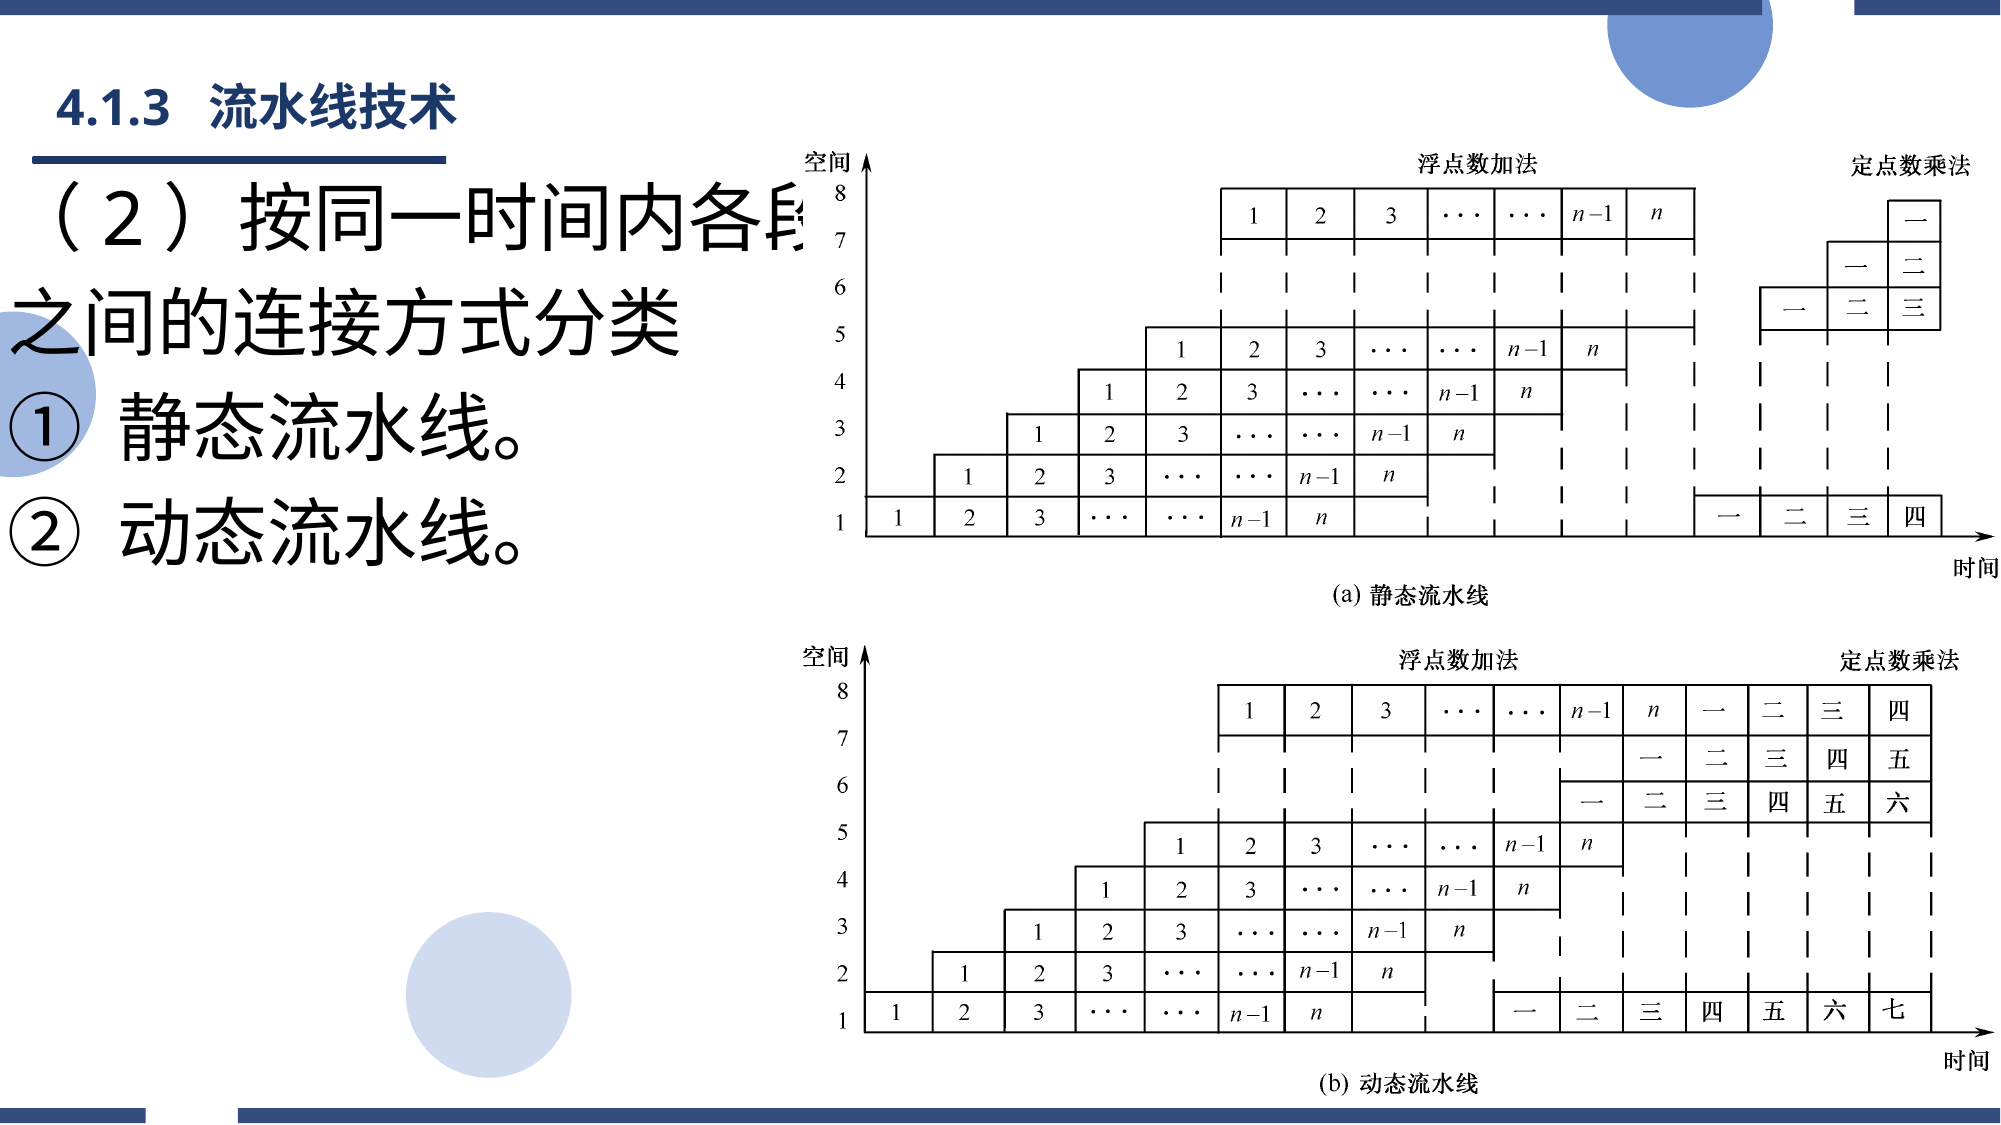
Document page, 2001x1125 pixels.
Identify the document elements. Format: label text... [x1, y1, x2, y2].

title 4.1.3 流水线技术 [41, 67, 578, 152]
text_box （2）按同一时间内各段 之间的连接方式分类 ① 静态流水线。 ② 动态流水线。 [0, 162, 803, 583]
picture [803, 151, 1998, 1096]
